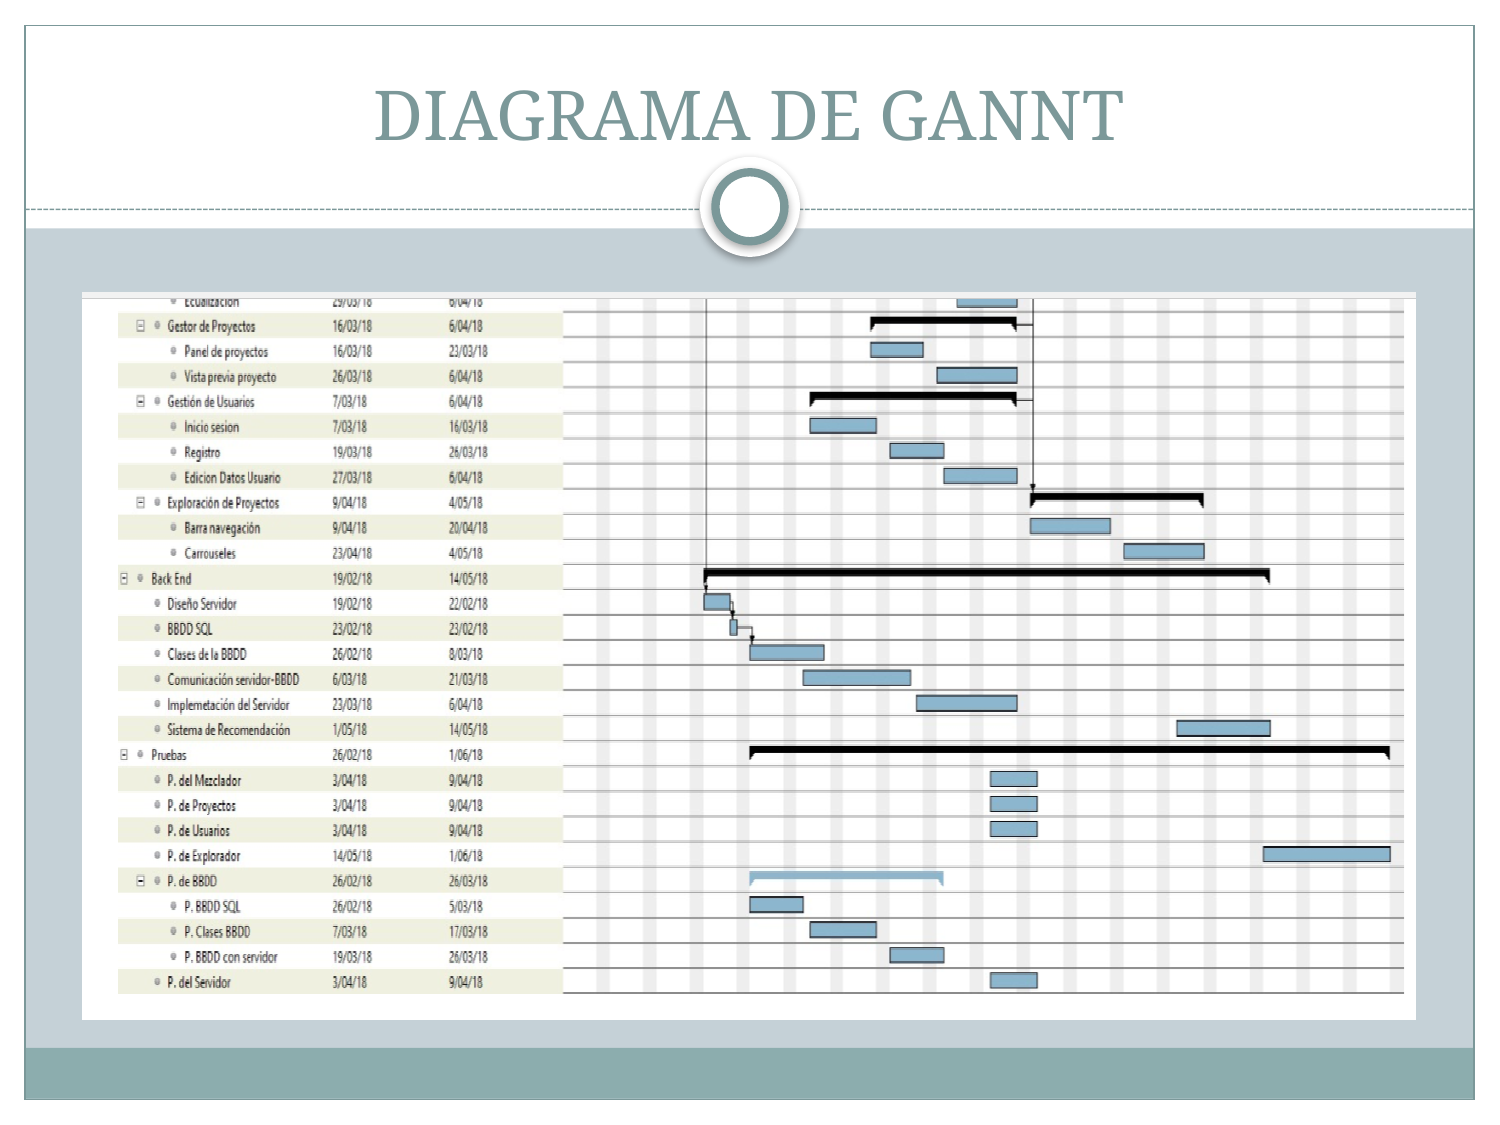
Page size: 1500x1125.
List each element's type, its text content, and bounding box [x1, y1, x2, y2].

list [81, 292, 1417, 1020]
title DIAGRAMA DE GANNT [49, 37, 1450, 162]
